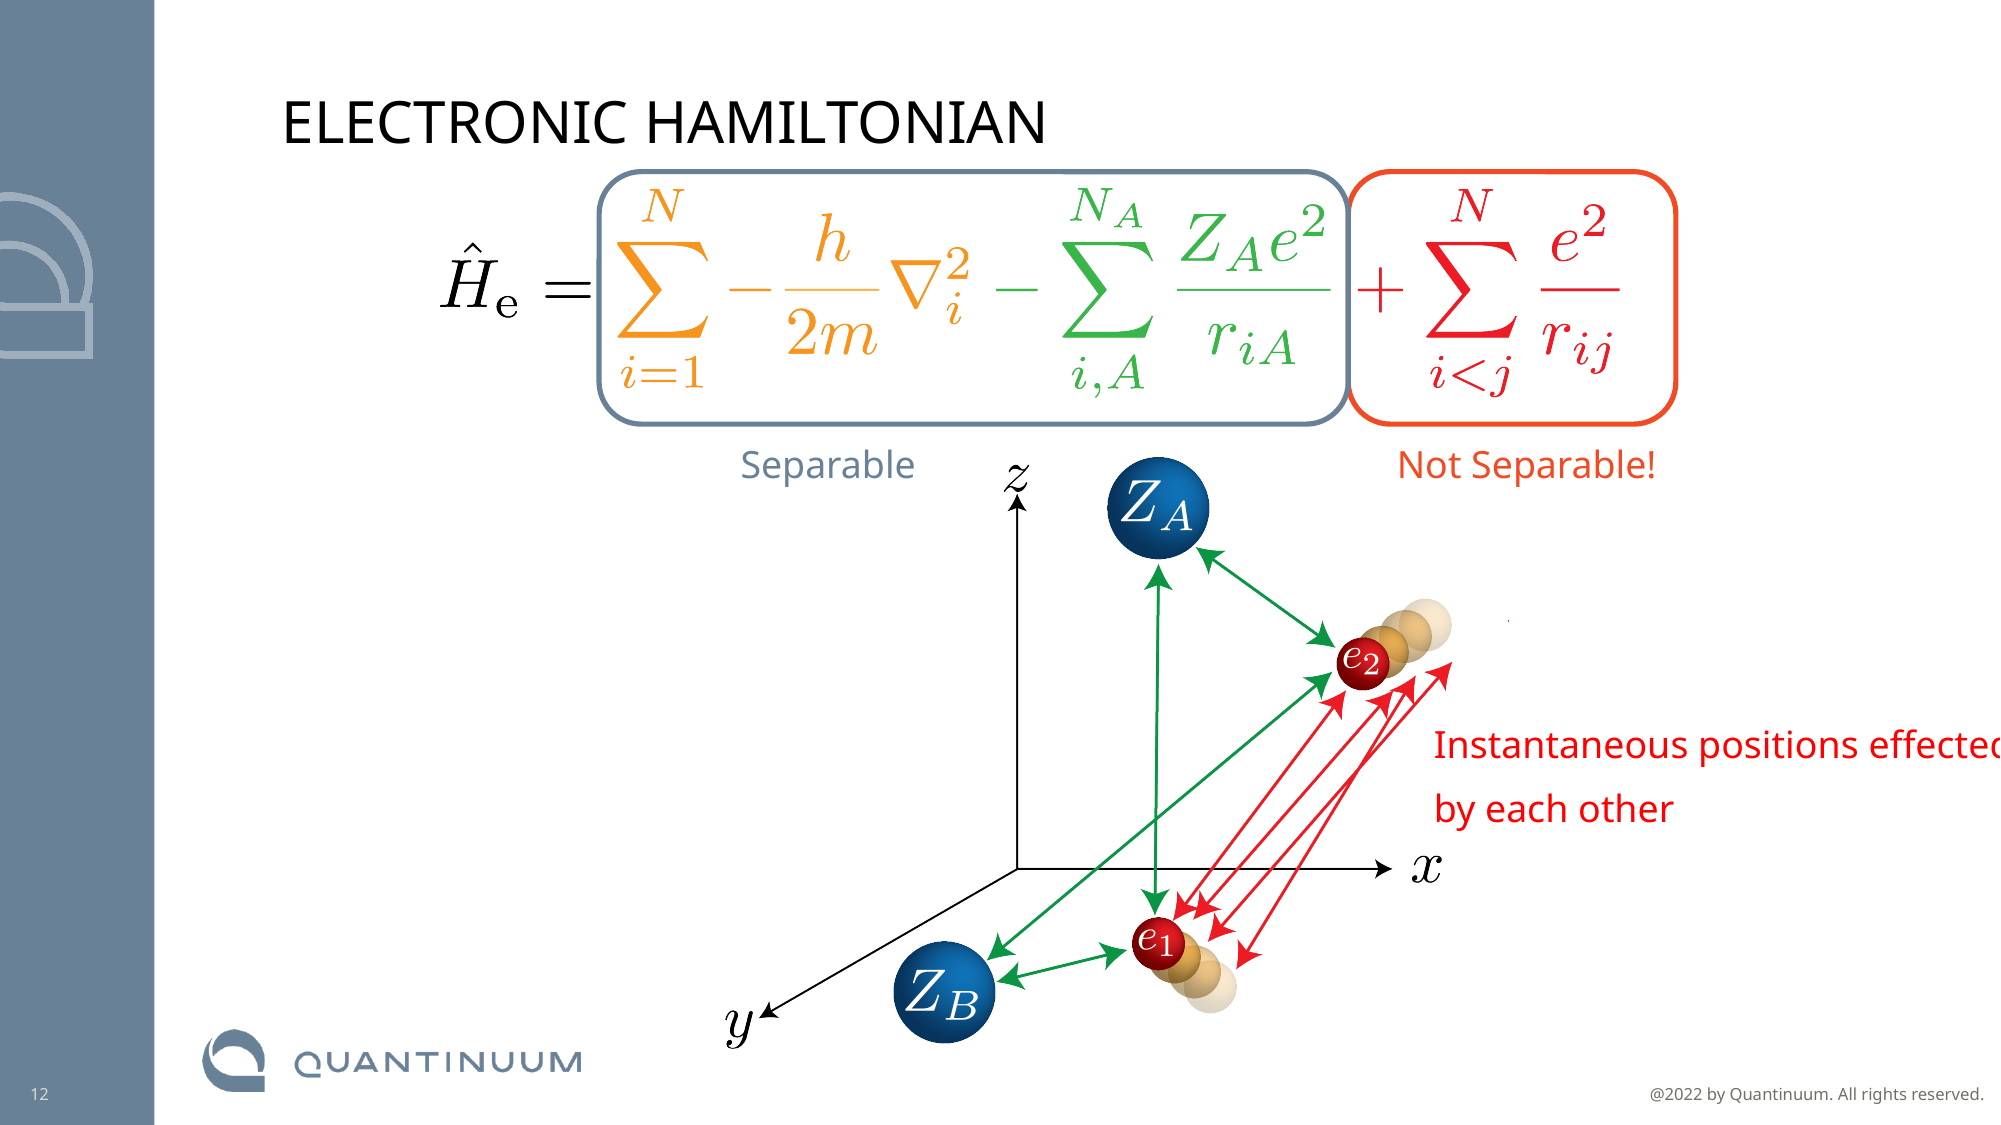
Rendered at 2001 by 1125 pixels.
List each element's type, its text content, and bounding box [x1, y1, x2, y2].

slide_number 12 [0, 1065, 168, 1125]
footer @2022 by Quantinuum. All rights reserved. [1532, 1065, 2000, 1125]
picture [202, 188, 1620, 1092]
text_box [606, 170, 1341, 188]
title Electronic HAMILTONIAN [251, 51, 1902, 156]
text_box [1355, 170, 1677, 426]
text_box [133, 562, 284, 713]
